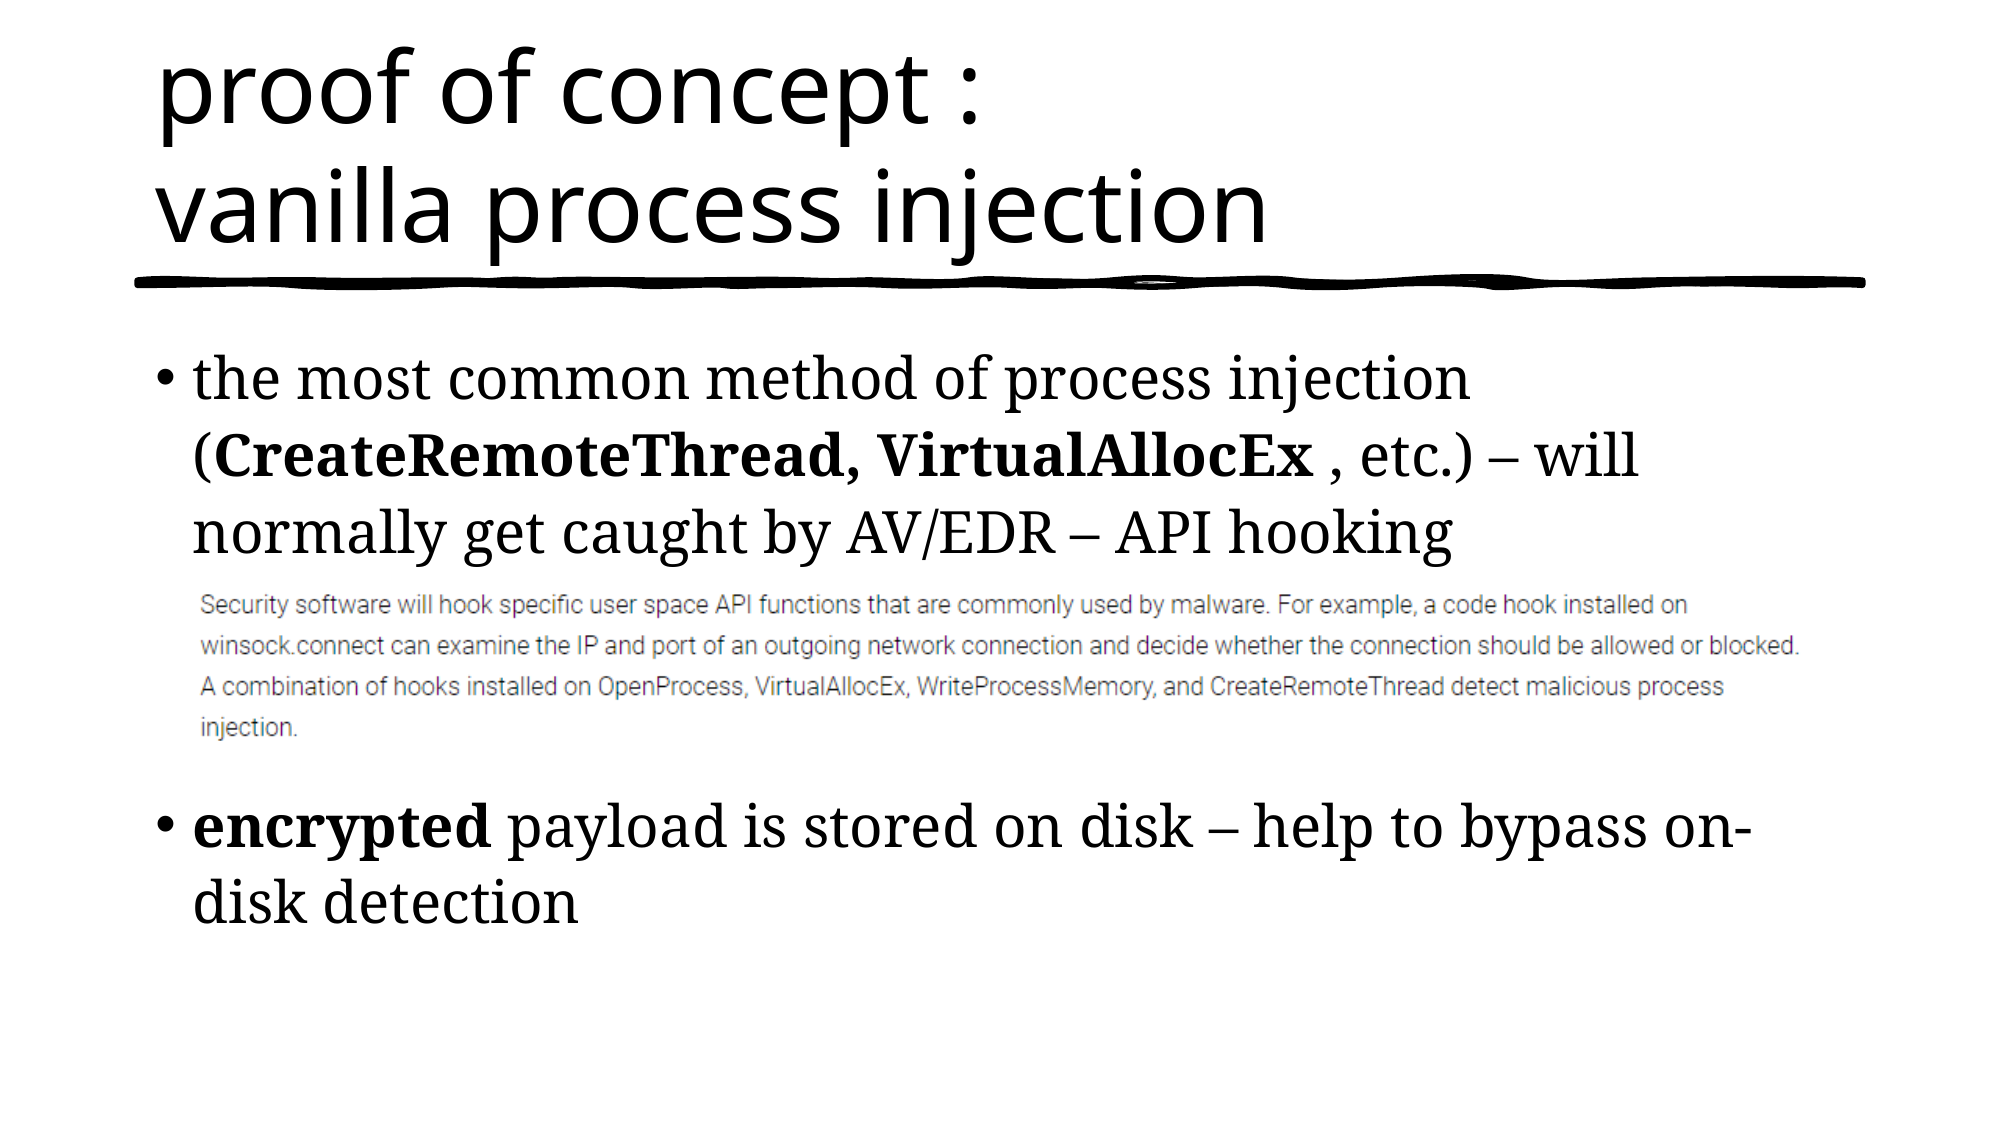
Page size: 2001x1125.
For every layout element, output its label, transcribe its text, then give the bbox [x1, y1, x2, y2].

list the most common method of process injection (CreateRemoteThread, VirtualAllocEx , etc.) – will normally get caught by AV/EDR – API hooking encrypted payload is stored on disk – help to bypass on-disk detection [137, 316, 1863, 1014]
title proof of concept : vanilla process injection [137, 32, 1863, 251]
picture [181, 579, 1819, 752]
